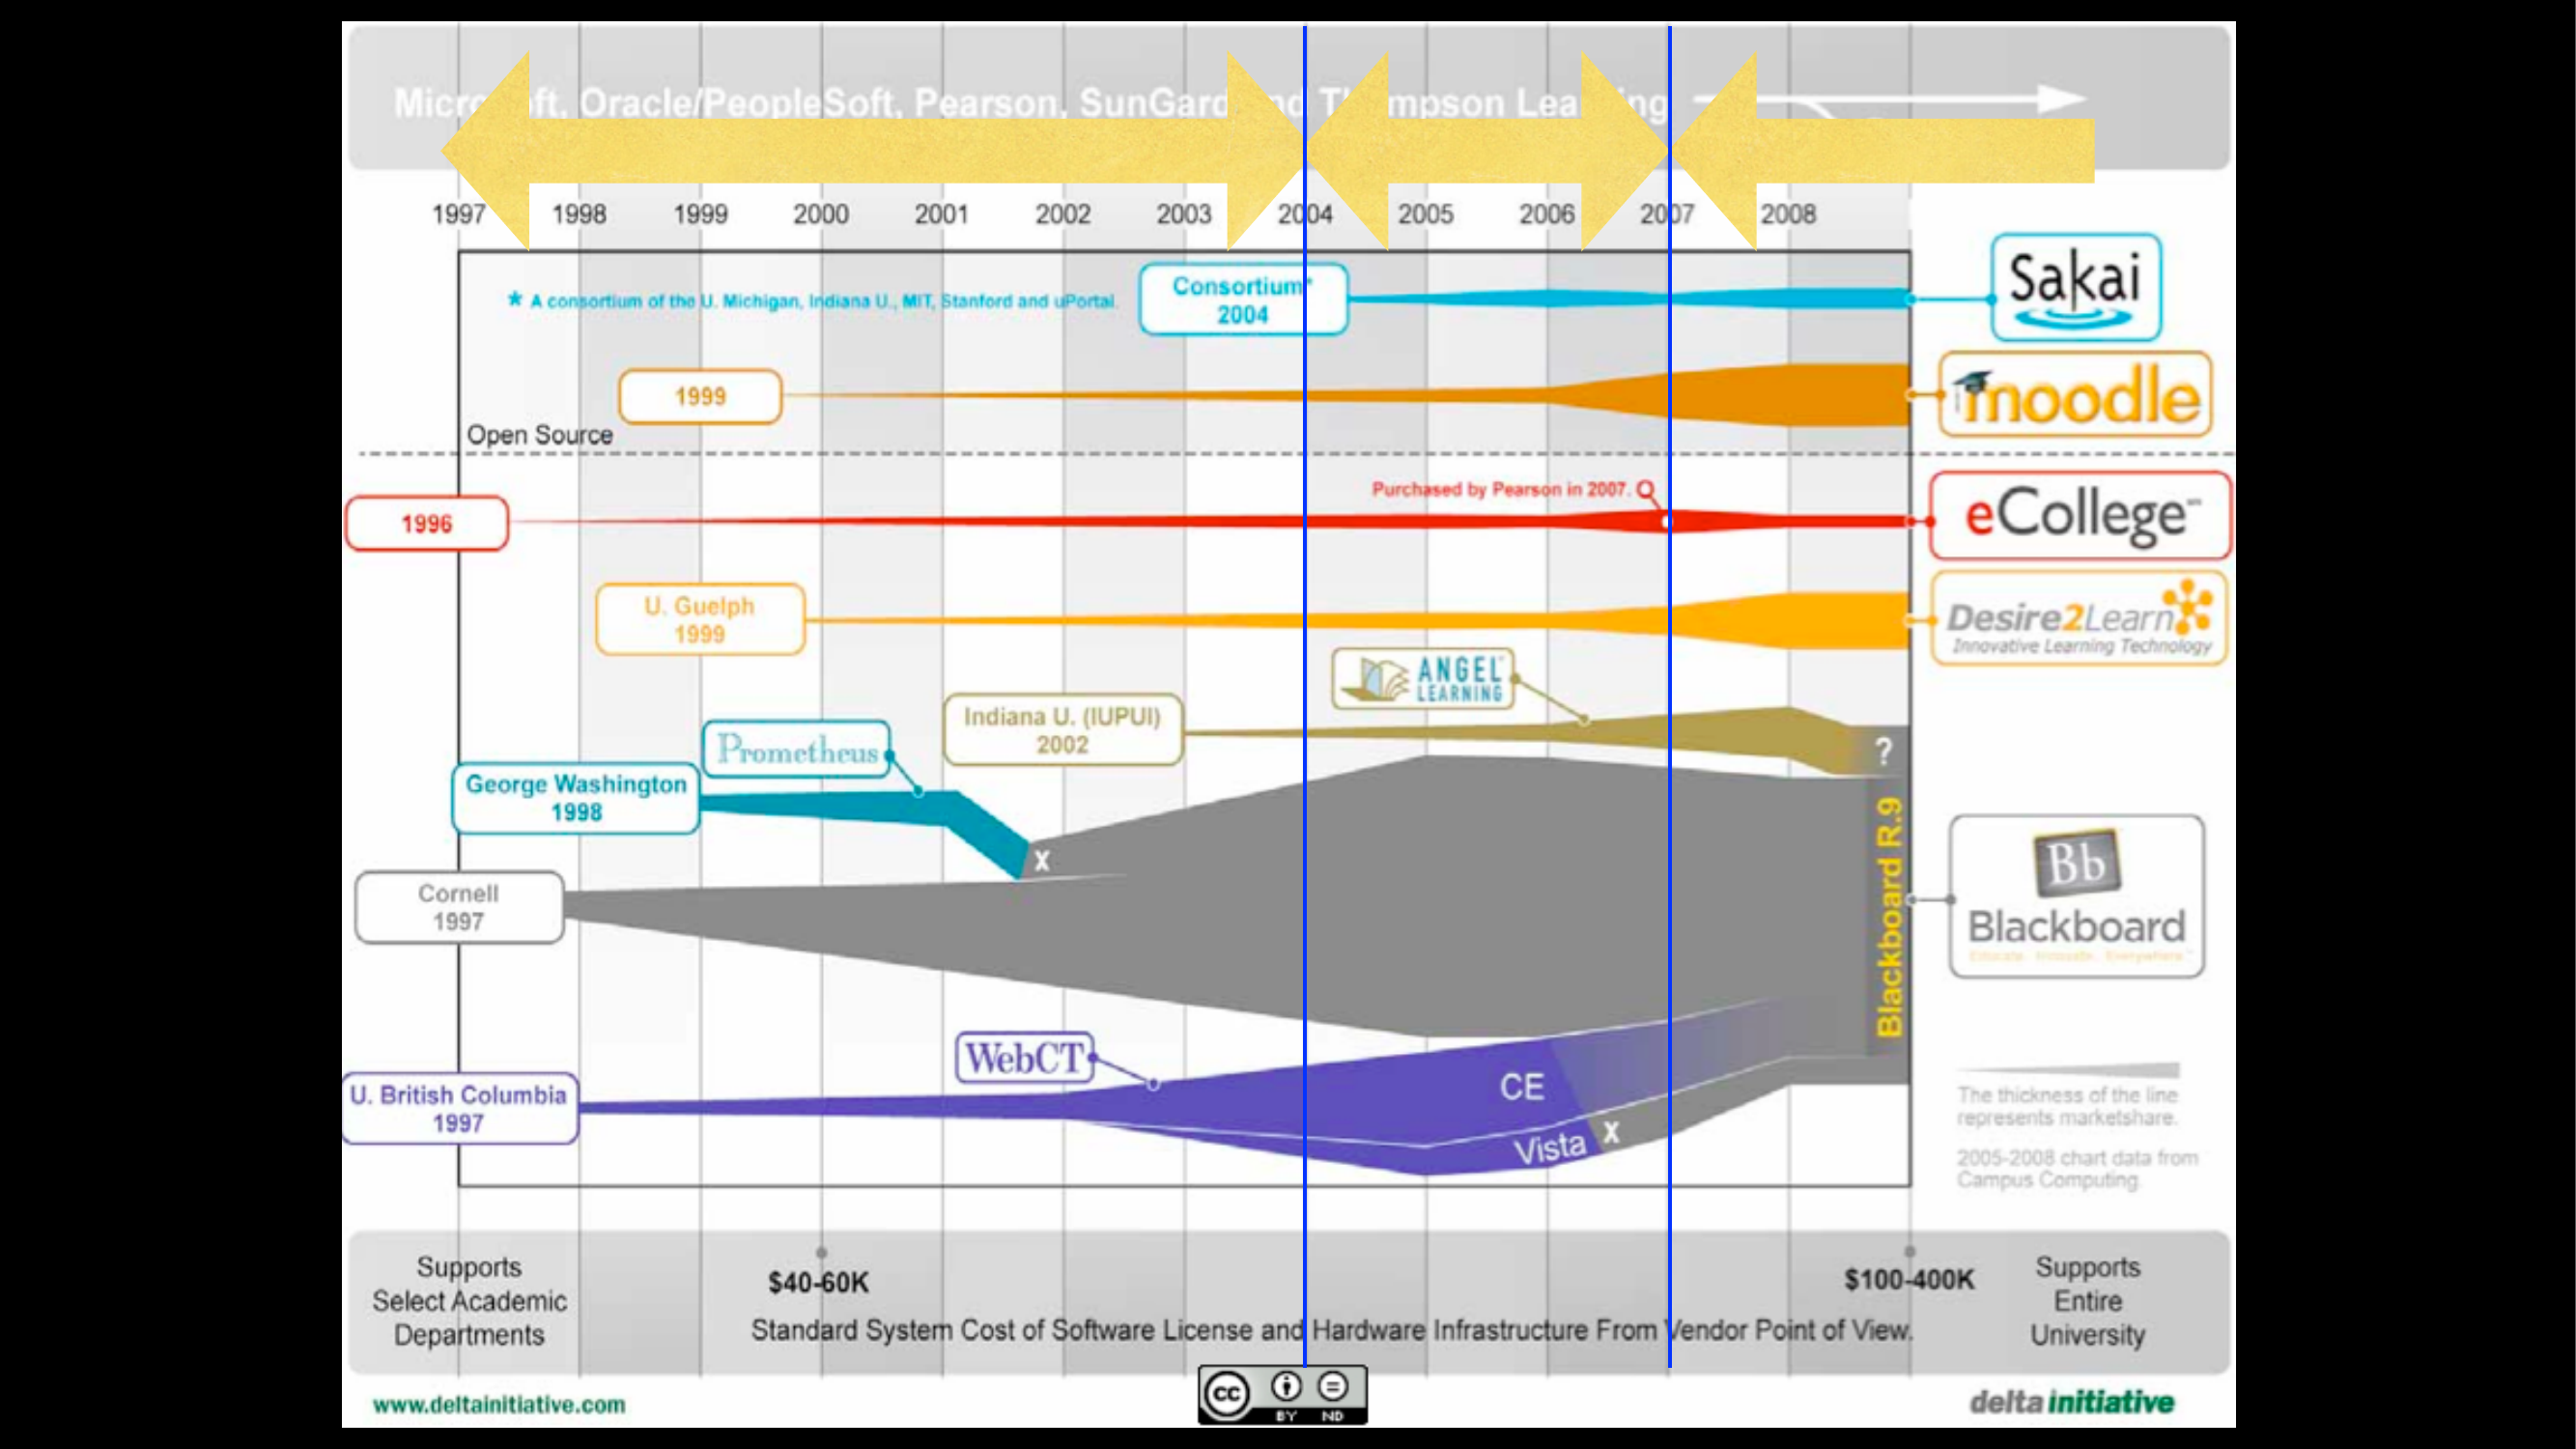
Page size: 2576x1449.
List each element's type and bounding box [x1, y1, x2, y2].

picture [341, 21, 2236, 1428]
